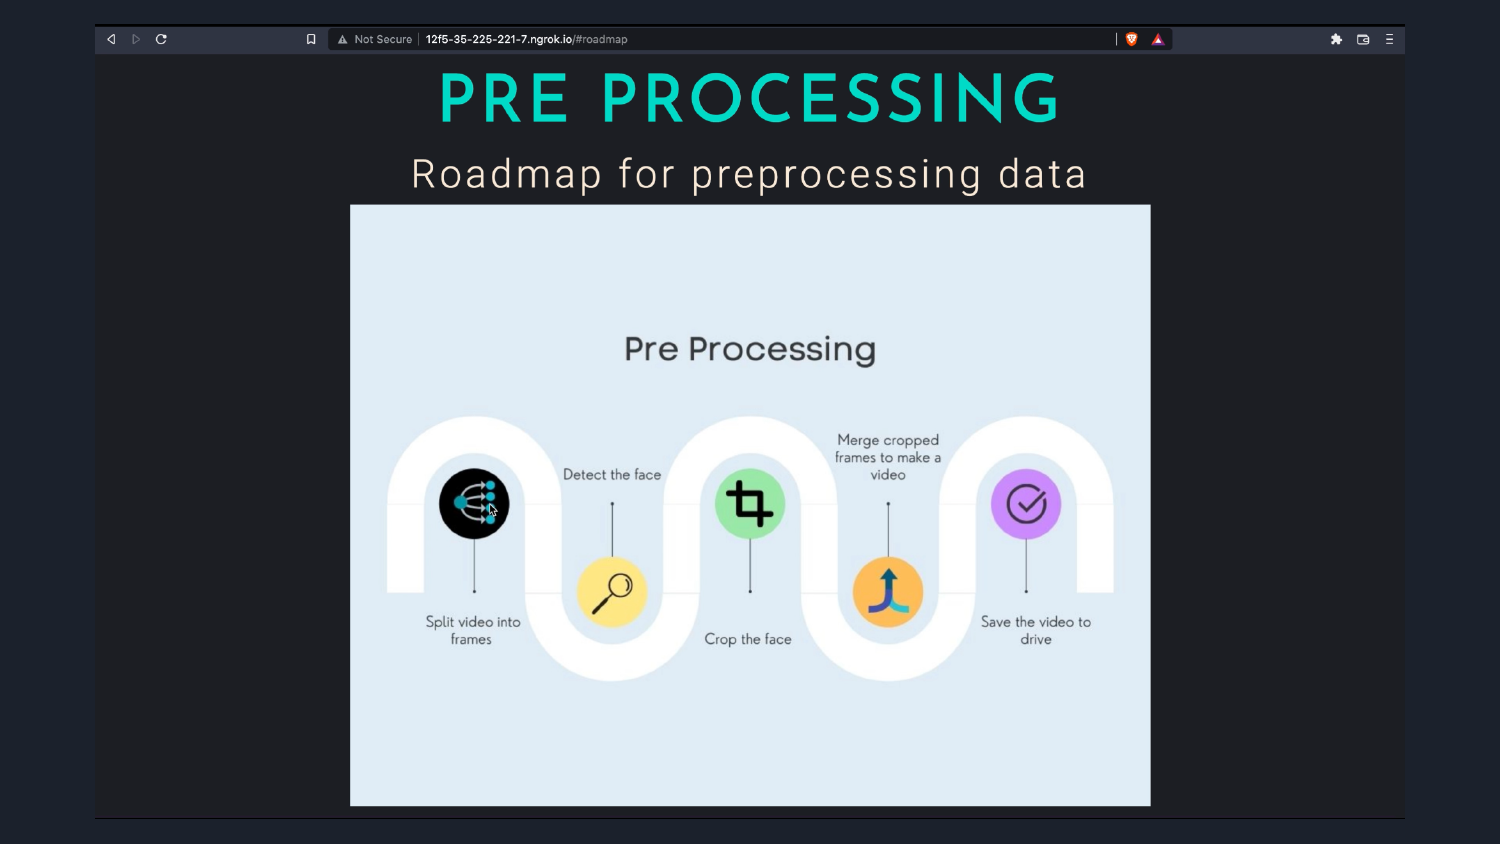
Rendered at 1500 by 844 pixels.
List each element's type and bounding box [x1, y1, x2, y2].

picture [94, 24, 1406, 819]
